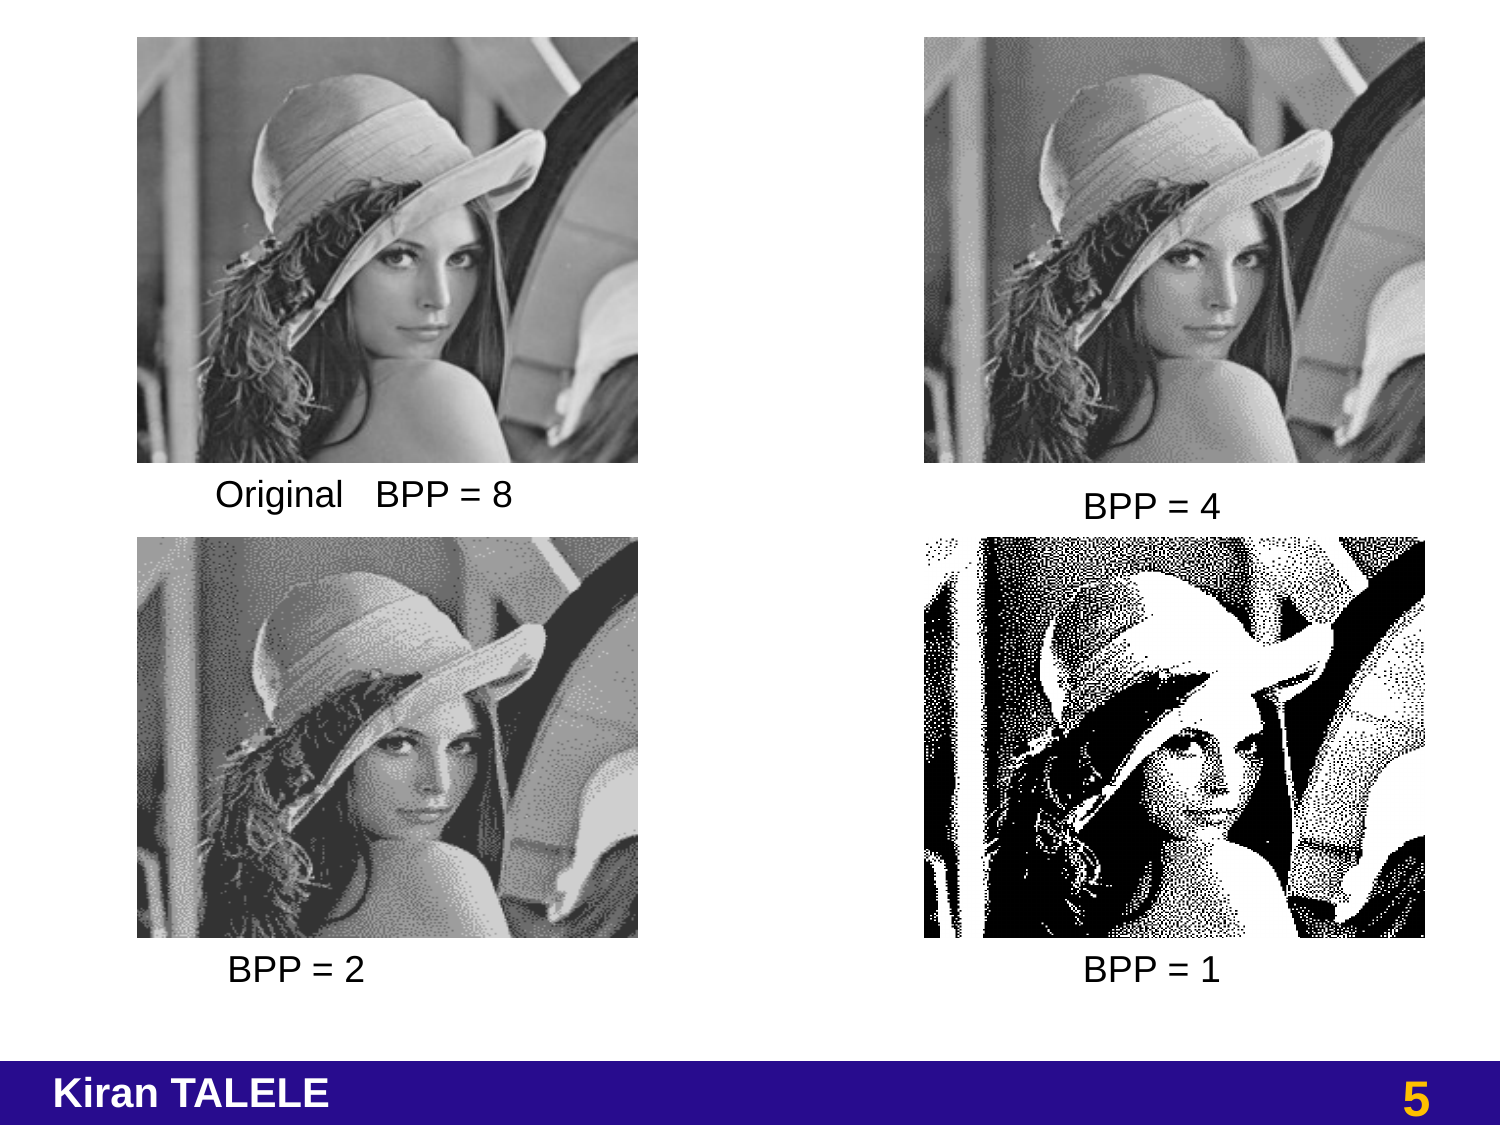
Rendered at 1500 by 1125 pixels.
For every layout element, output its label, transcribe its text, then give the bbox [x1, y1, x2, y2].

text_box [0, 1058, 1500, 1125]
picture [924, 37, 1426, 463]
text_box BPP = 2 [212, 946, 393, 998]
text_box BPP = 1 [1067, 946, 1248, 998]
picture [924, 537, 1426, 938]
picture [137, 37, 638, 463]
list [137, 537, 638, 938]
text_box BPP = 4 [1067, 474, 1238, 535]
text_box Original BPP = 8 [199, 472, 532, 523]
